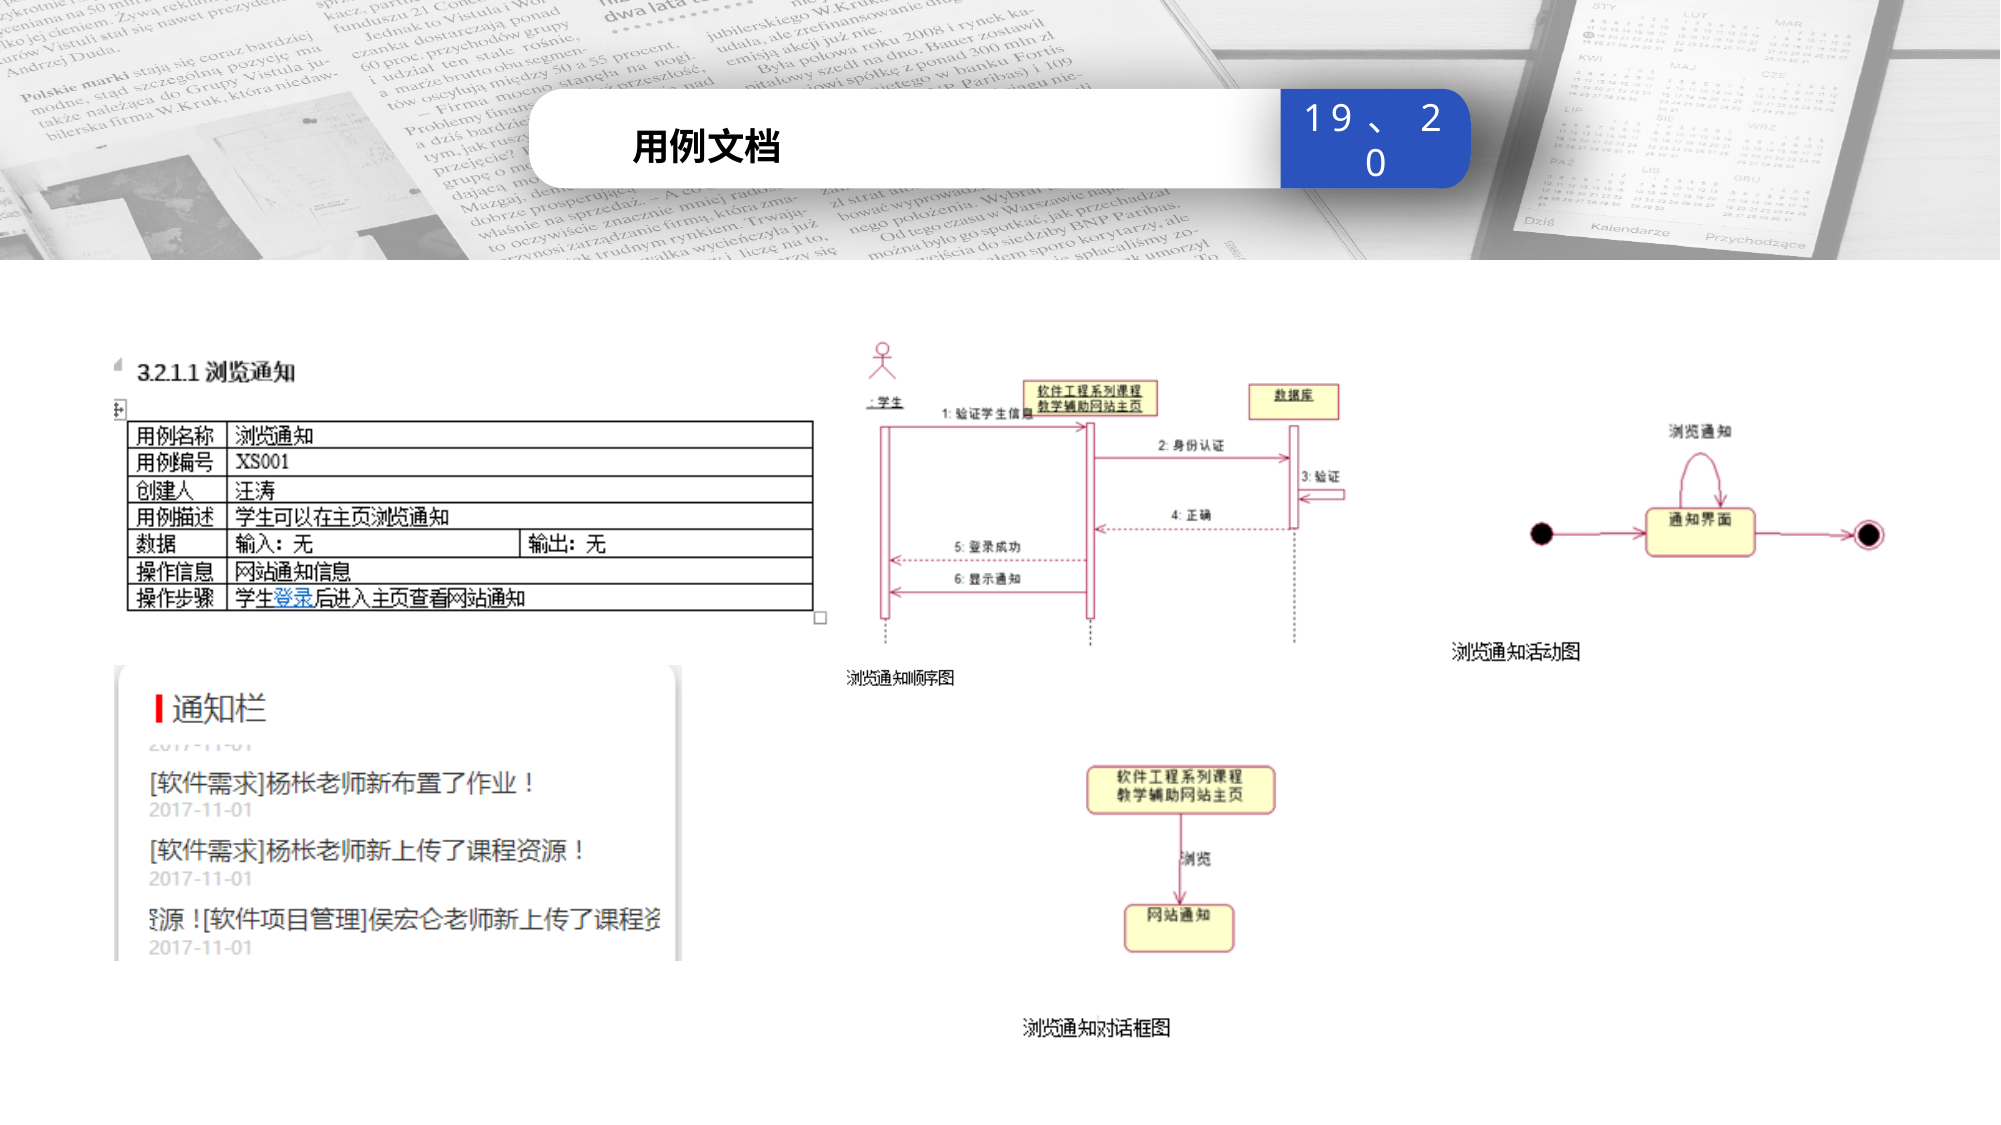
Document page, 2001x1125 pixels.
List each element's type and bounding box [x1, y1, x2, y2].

text_box [0, 0, 2000, 1125]
picture [1430, 409, 1969, 666]
picture [114, 331, 1380, 699]
picture [114, 665, 682, 961]
picture [1002, 737, 1530, 1053]
text_box [529, 88, 1471, 189]
